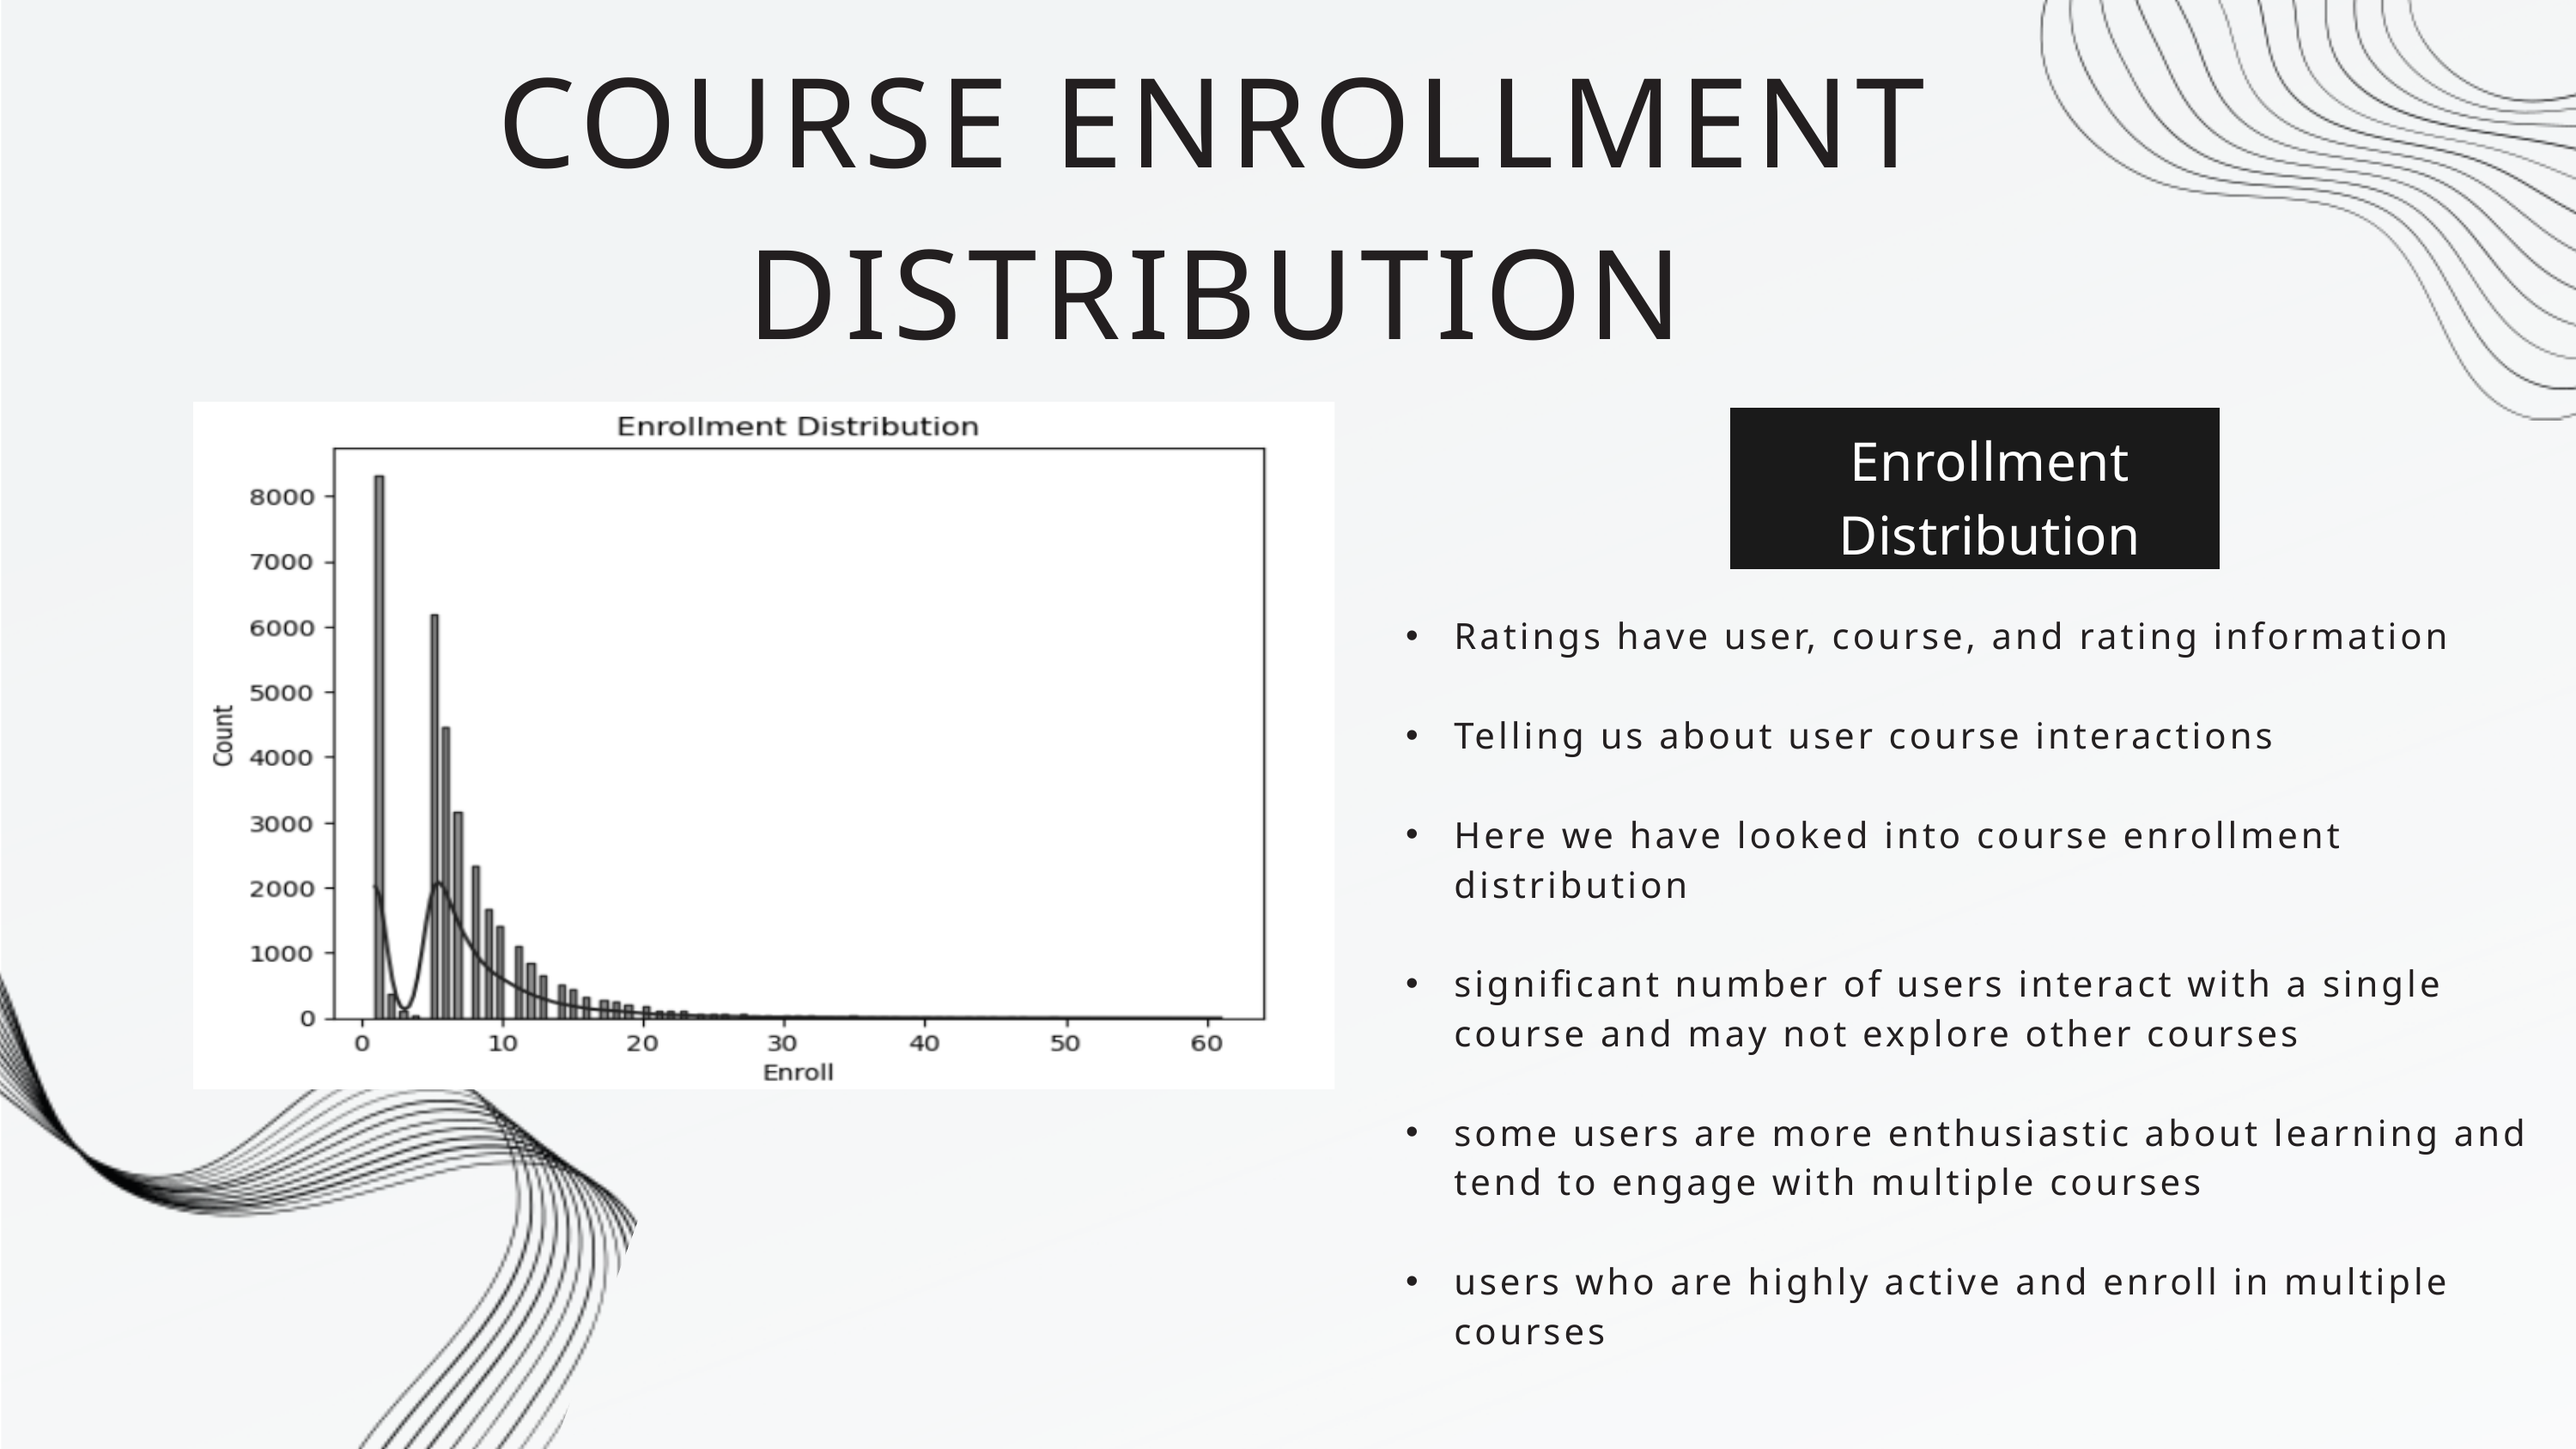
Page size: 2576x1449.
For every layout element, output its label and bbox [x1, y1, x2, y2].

picture [0, 0, 2576, 1449]
text_box [1729, 258, 2220, 724]
